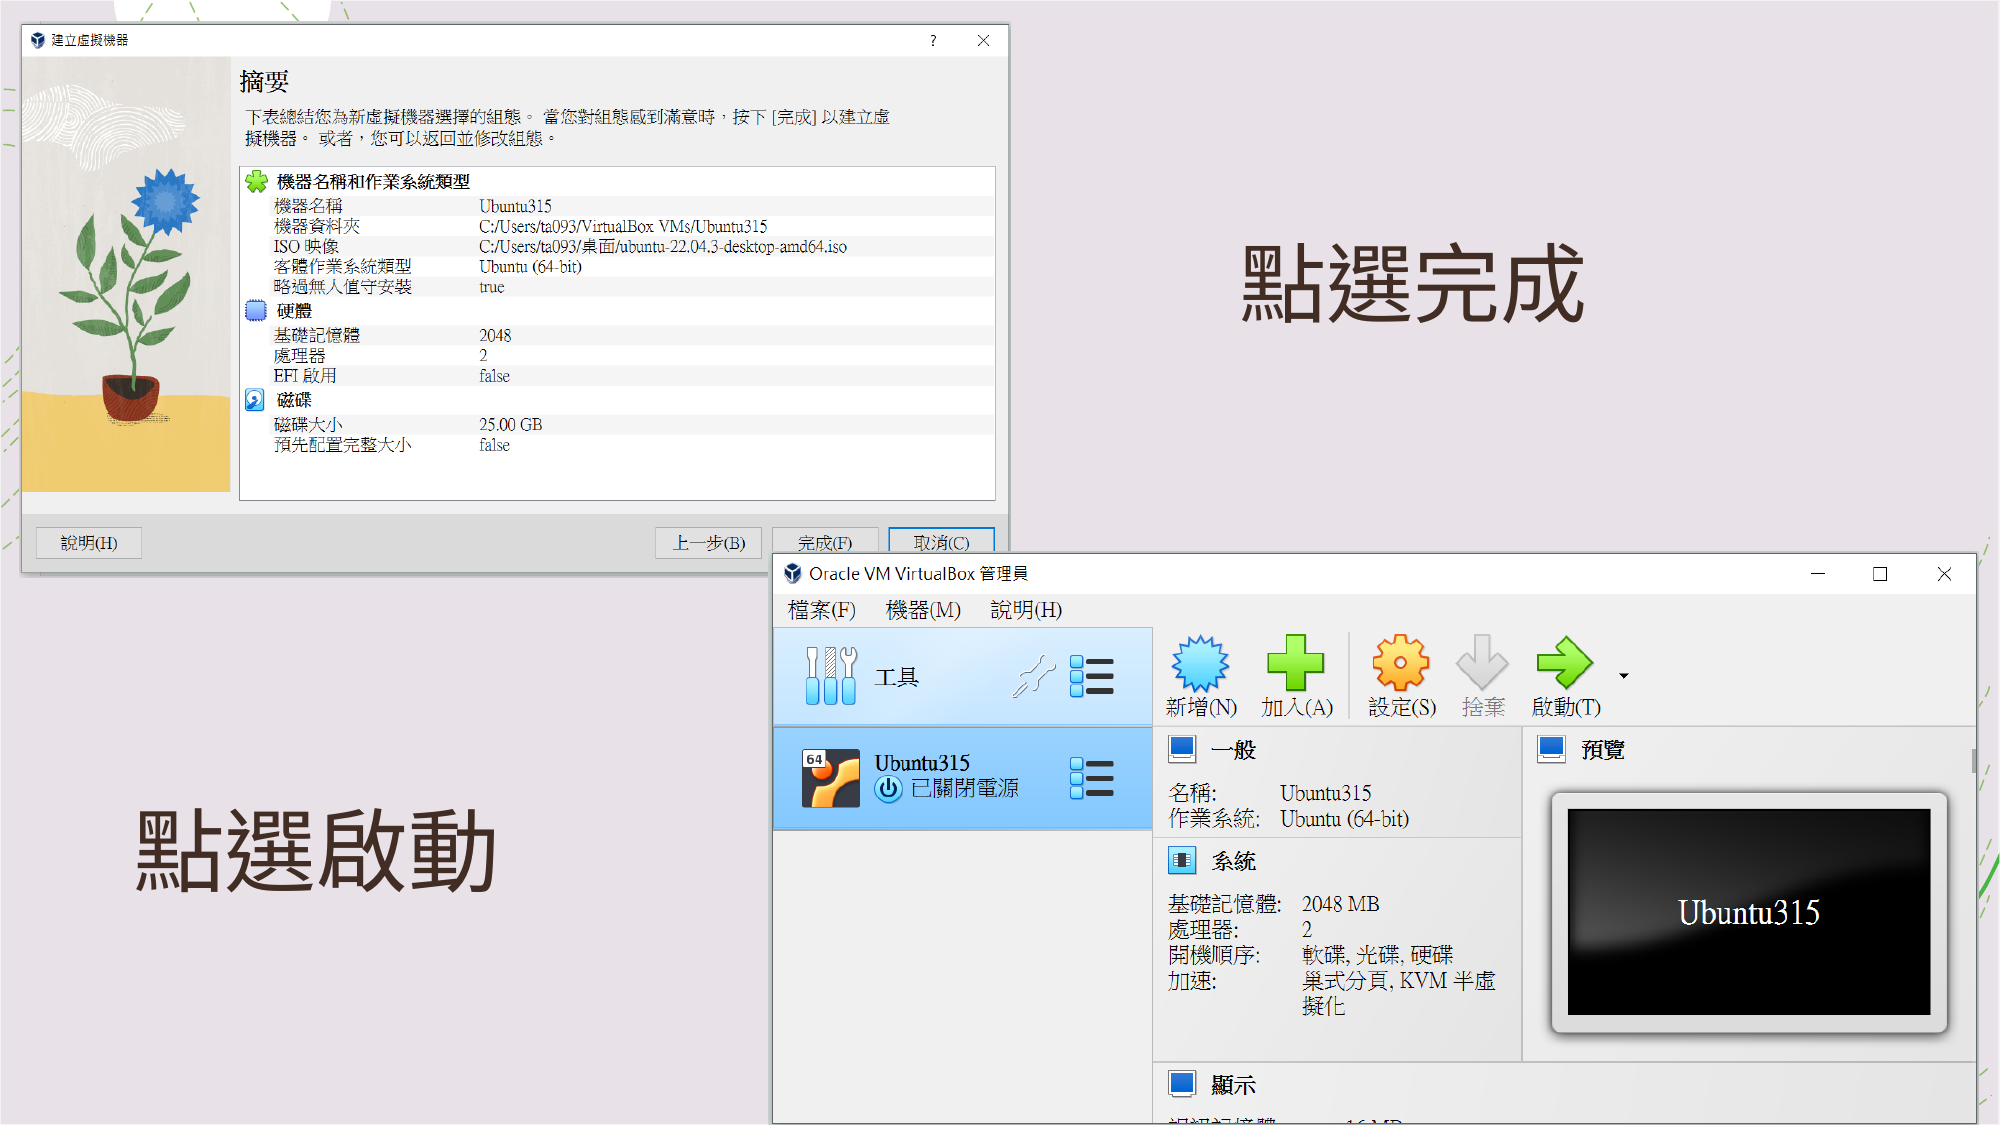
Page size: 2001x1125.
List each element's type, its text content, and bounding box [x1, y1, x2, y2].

text_box 點選啟動 [118, 740, 537, 958]
title 點選完成 [1224, 172, 1607, 391]
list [19, 21, 1011, 578]
picture [768, 551, 1980, 1125]
